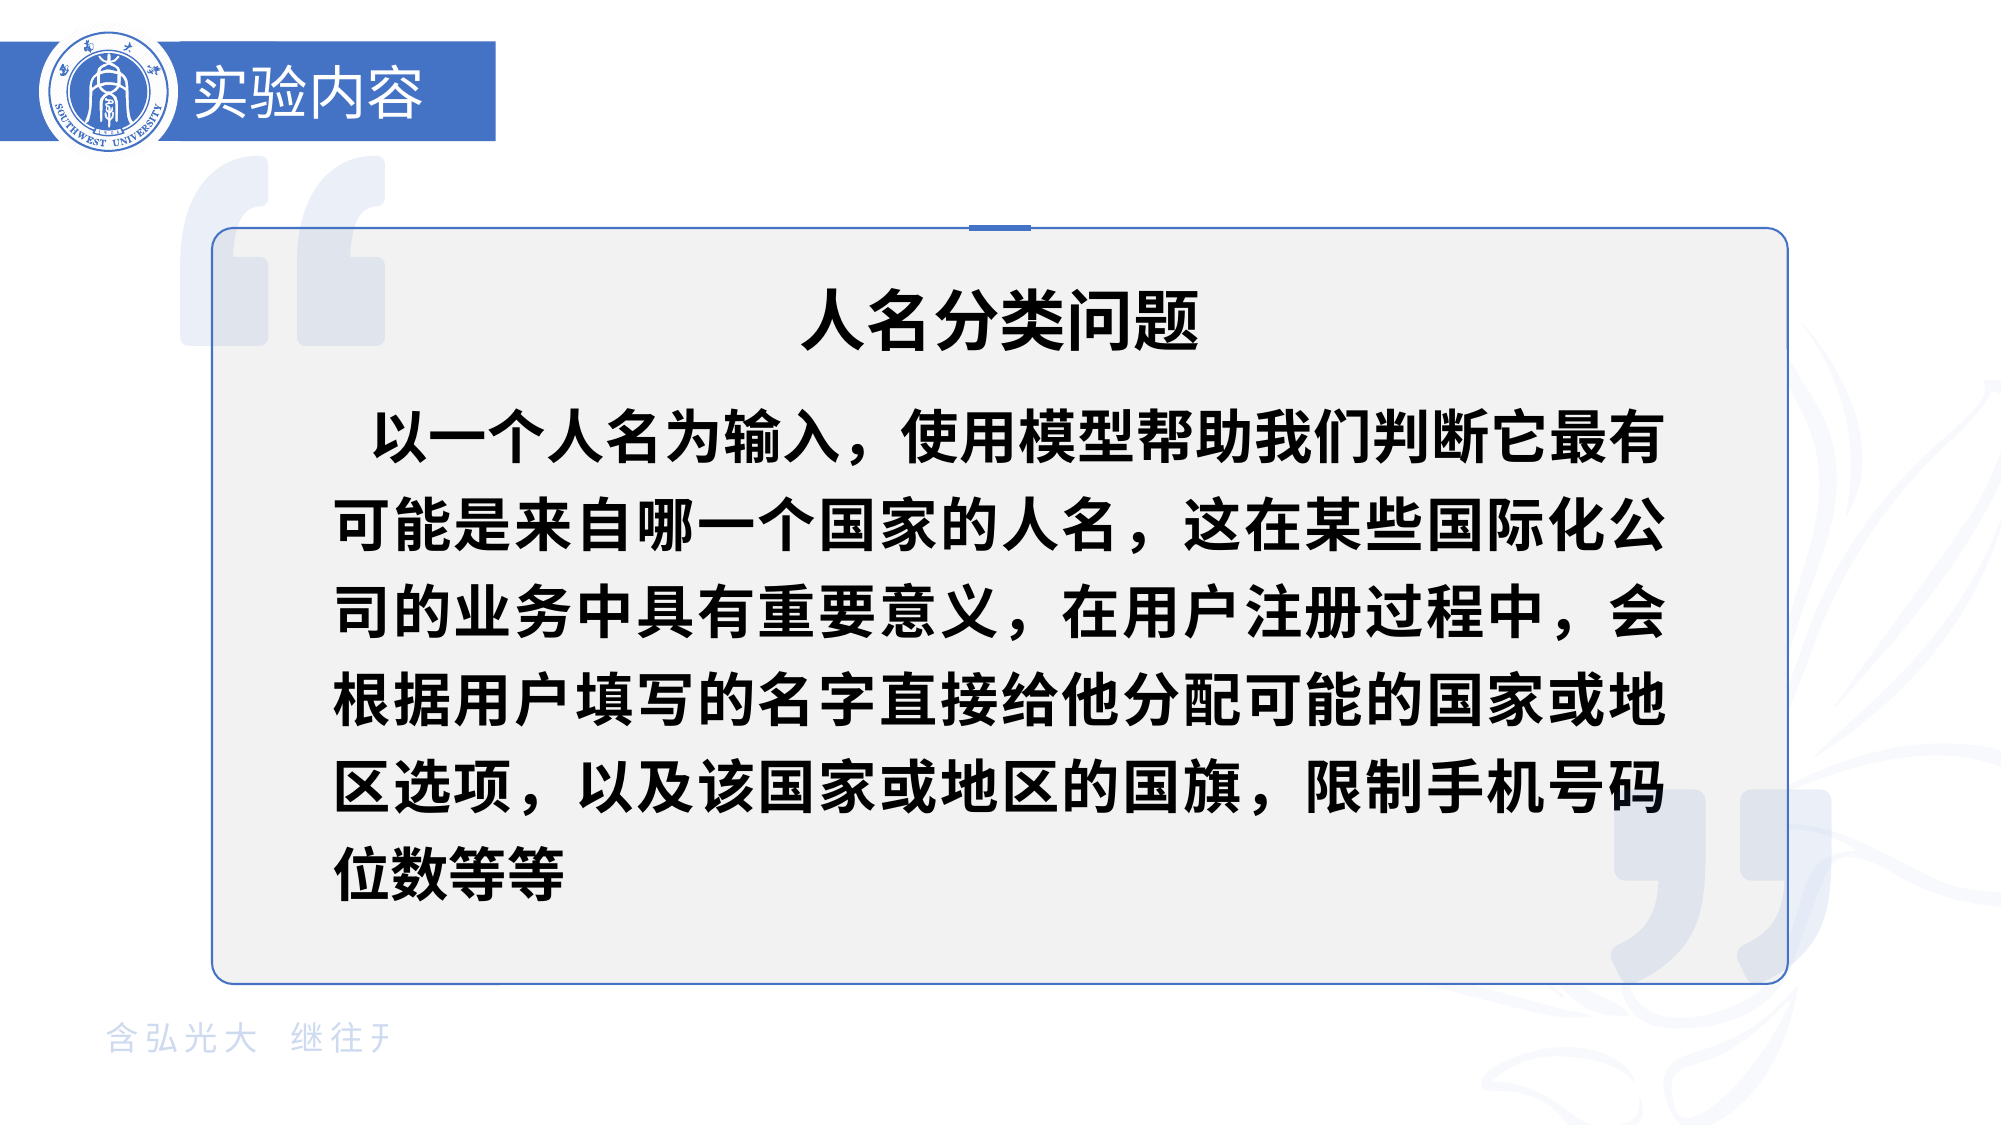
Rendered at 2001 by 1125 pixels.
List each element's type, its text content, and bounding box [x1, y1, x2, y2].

text_box [180, 155, 269, 346]
list 实验内容 [180, 41, 496, 142]
text_box [210, 226, 1789, 986]
text_box 以一个人名为输入，使用模型帮助我们判断它最有可能是来自哪一个国家的人名，这在某些国际化公司的业务中具有重要意义，在用户注册过程中，会根据用户填写的名字直接给他分配可能的国家或地区选项，以及该国家或地区的国旗，限制手机号码位数等等 [317, 375, 1683, 644]
text_box 人名分类问题 [500, 271, 1500, 367]
text_box [1736, 789, 1832, 984]
text_box [1610, 789, 1706, 984]
text_box [296, 155, 385, 346]
